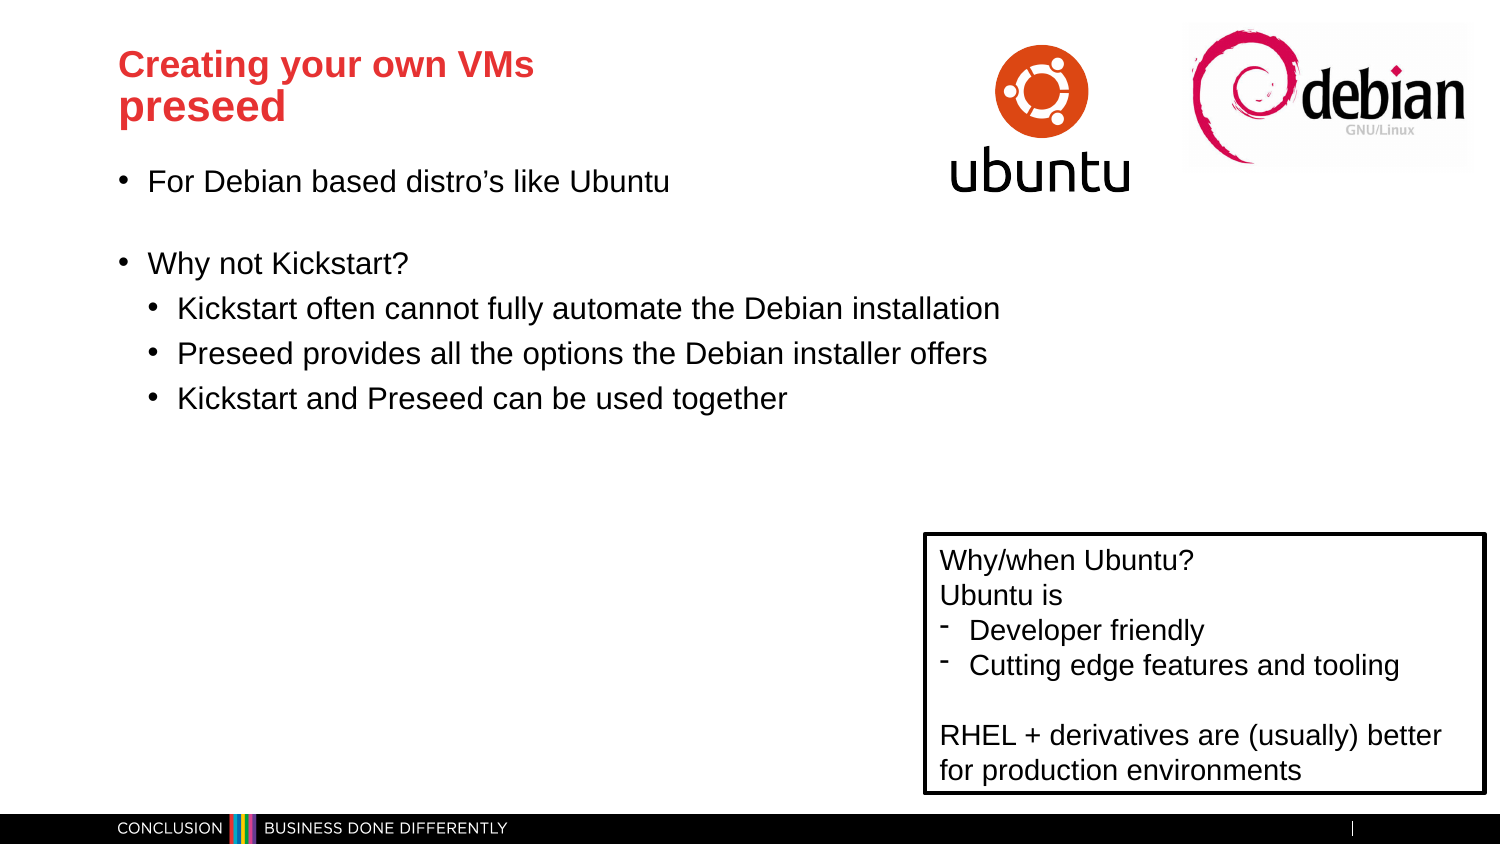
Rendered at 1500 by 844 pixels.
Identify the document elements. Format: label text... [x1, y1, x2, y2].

title Creating your own VMs preseed [118, 47, 831, 130]
list For Debian based distro’s like Ubuntu Why not Kickstart? Kickstart often cannot fully automate the Debian installation Preseed provides all the options the Debian installer offers Kickstart and Preseed can be used together [118, 153, 1205, 774]
picture [239, 814, 1500, 844]
picture [831, 15, 1474, 229]
picture [0, 814, 236, 844]
text_box Why/when Ubuntu? Ubuntu is Developer friendly Cutting edge features and tooling RHEL + derivatives are (usually) better for production environments [924, 533, 1485, 794]
